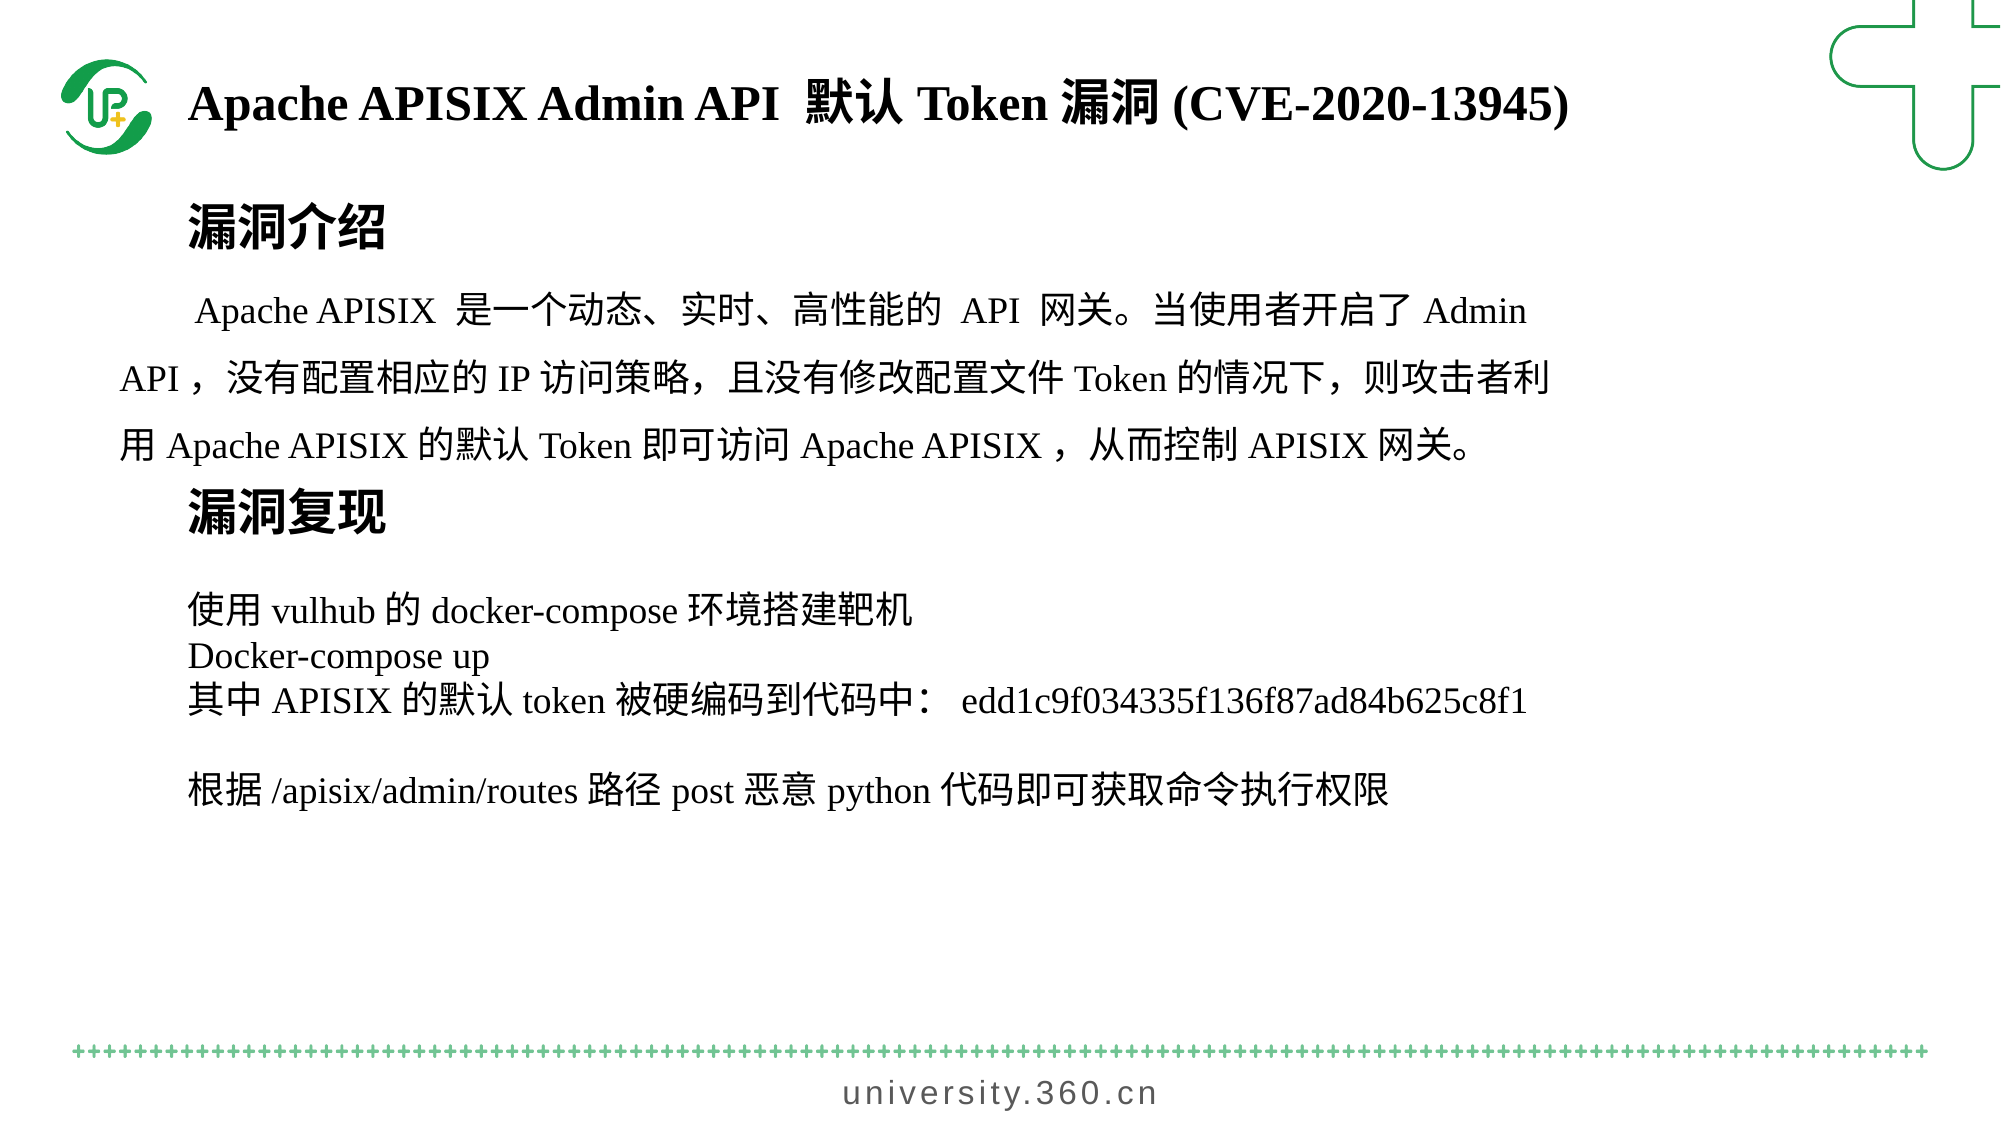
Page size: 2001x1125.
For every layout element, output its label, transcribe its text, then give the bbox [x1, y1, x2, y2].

text_box Apache APISIX 是一个动态、实时、高性能的 API 网关。当使用者开启了Admin API，没有配置相应的IP访问策略，且没有修改配置文件Token的情况下，则攻击者利用Apache APISIX的默认Token即可访问Apache APISIX，从而控制APISIX网关。 [119, 263, 1556, 580]
picture [72, 1044, 1928, 1058]
text_box 漏洞复现 [172, 460, 1628, 548]
text_box Apache APISIX Admin API 默认Token漏洞(CVE-2020-13945) [172, 51, 1628, 139]
text_box 漏洞介绍 [172, 176, 1628, 263]
text_box 使用vulhub的docker-compose环境搭建靶机 Docker-compose up 其中APISIX的默认token被硬编码到代码中：edd1c9f034335f136f87ad84b625c8f1 根据/apisix/admin/routes路径post恶意python代码即可获取命令执行权限 [172, 579, 1556, 819]
picture [1825, 0, 2001, 175]
picture [61, 59, 152, 155]
